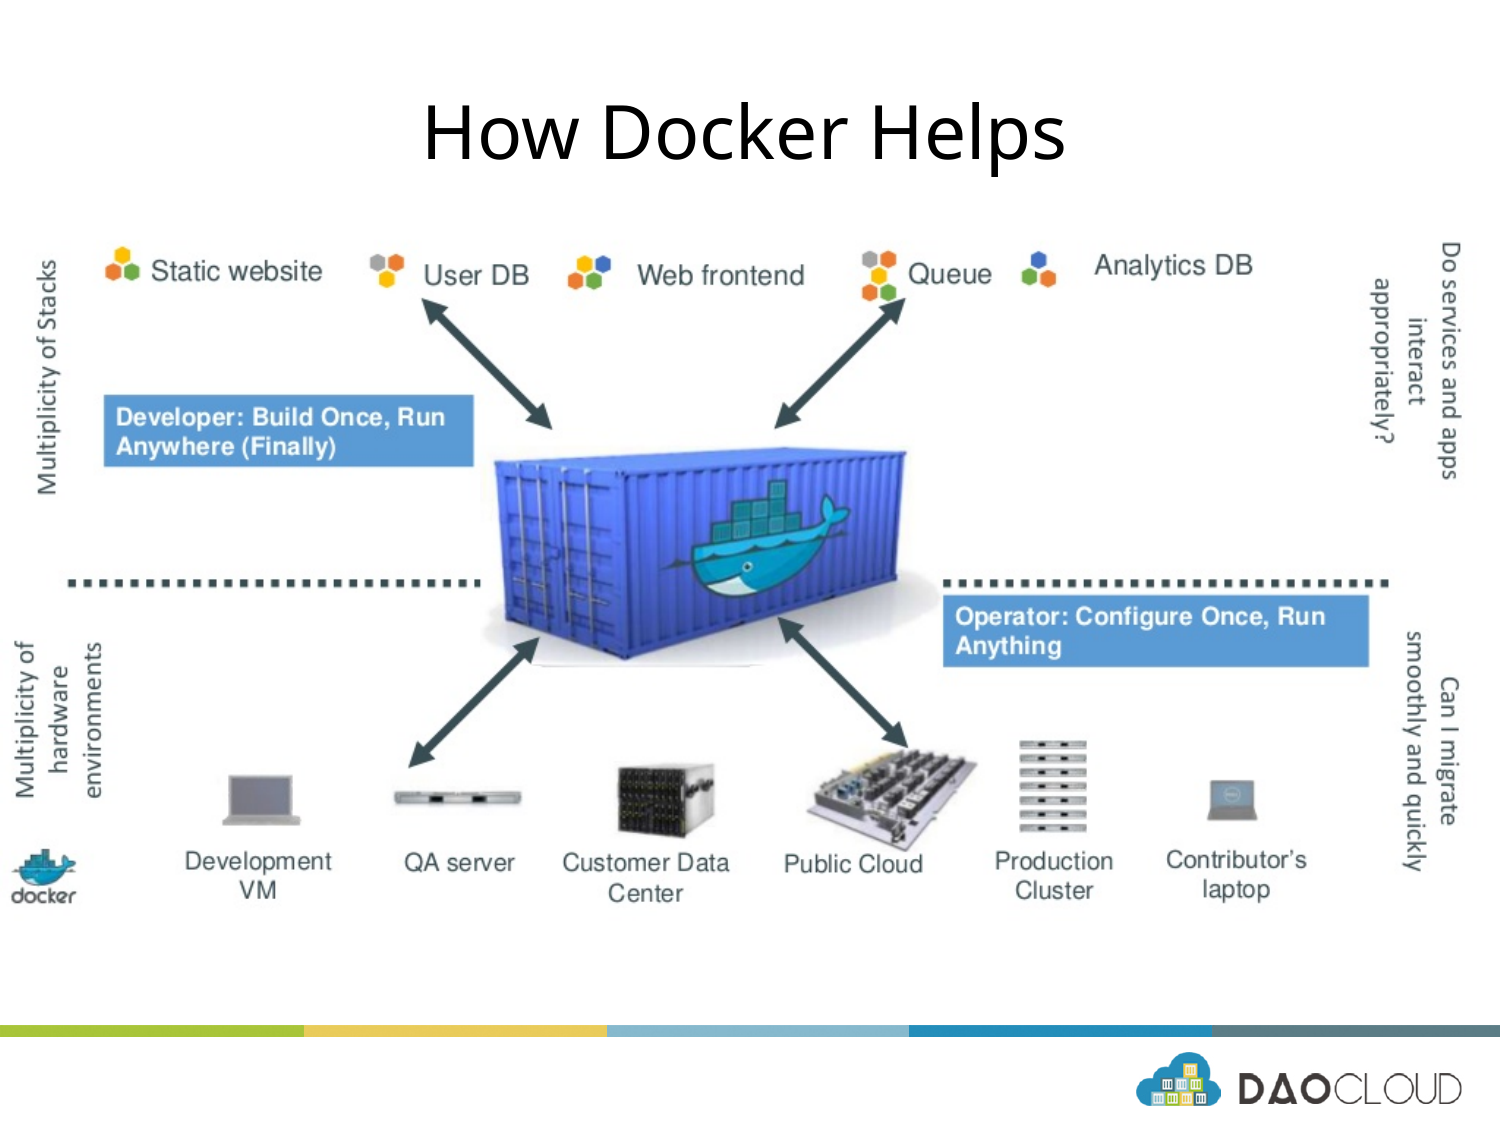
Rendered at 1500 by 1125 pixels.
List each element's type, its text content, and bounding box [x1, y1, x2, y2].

picture [0, 0, 1500, 1125]
title How Docker Helps [69, 36, 1420, 222]
